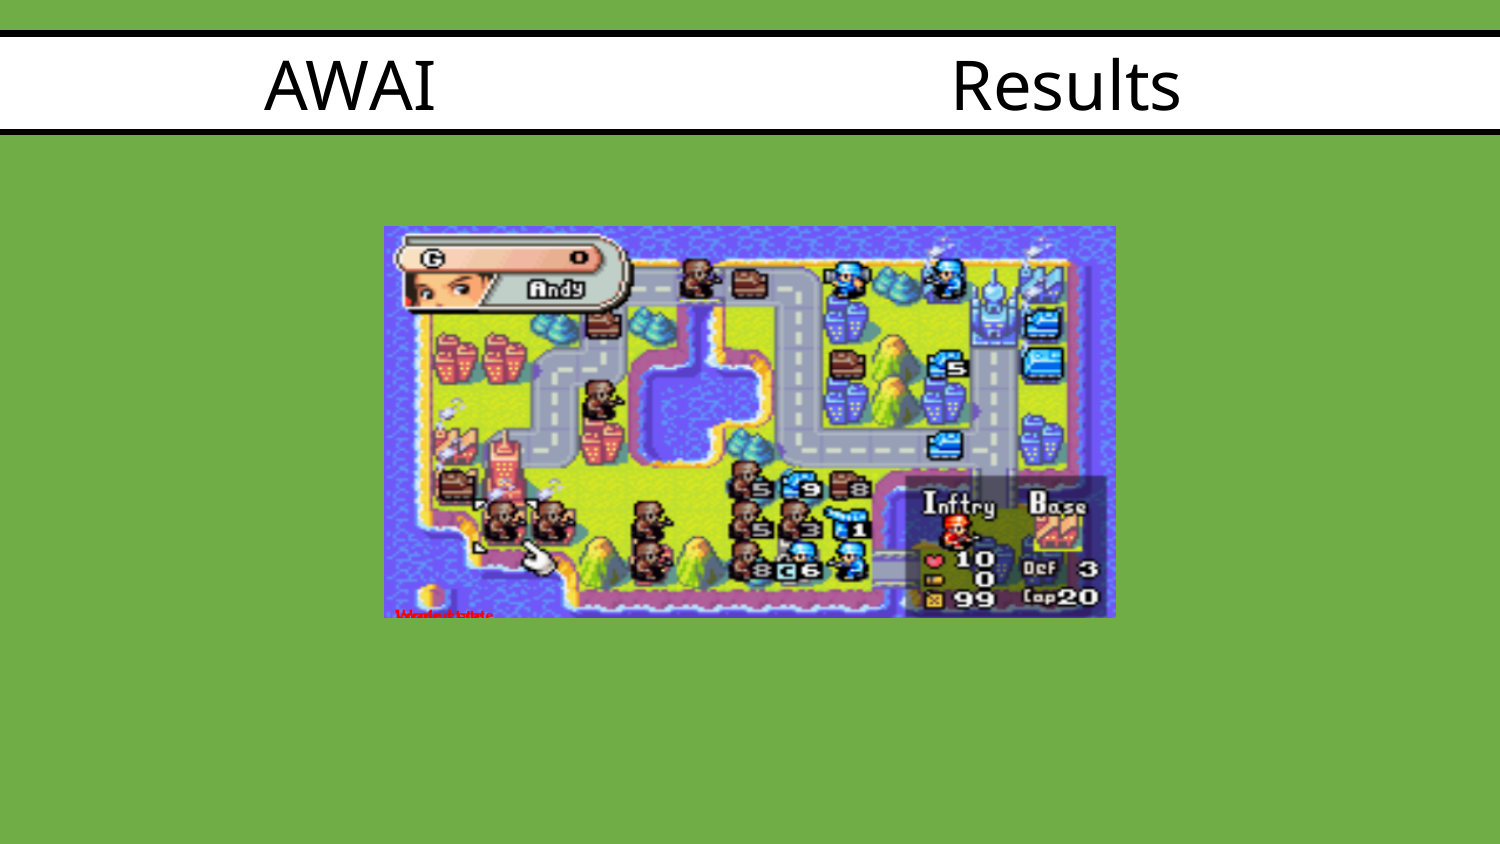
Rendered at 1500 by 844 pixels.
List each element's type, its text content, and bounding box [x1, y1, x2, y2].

title AWAI [103, 39, 523, 138]
text_box [0, 33, 1500, 132]
text_box Results [660, 39, 1473, 138]
picture [384, 225, 1116, 618]
